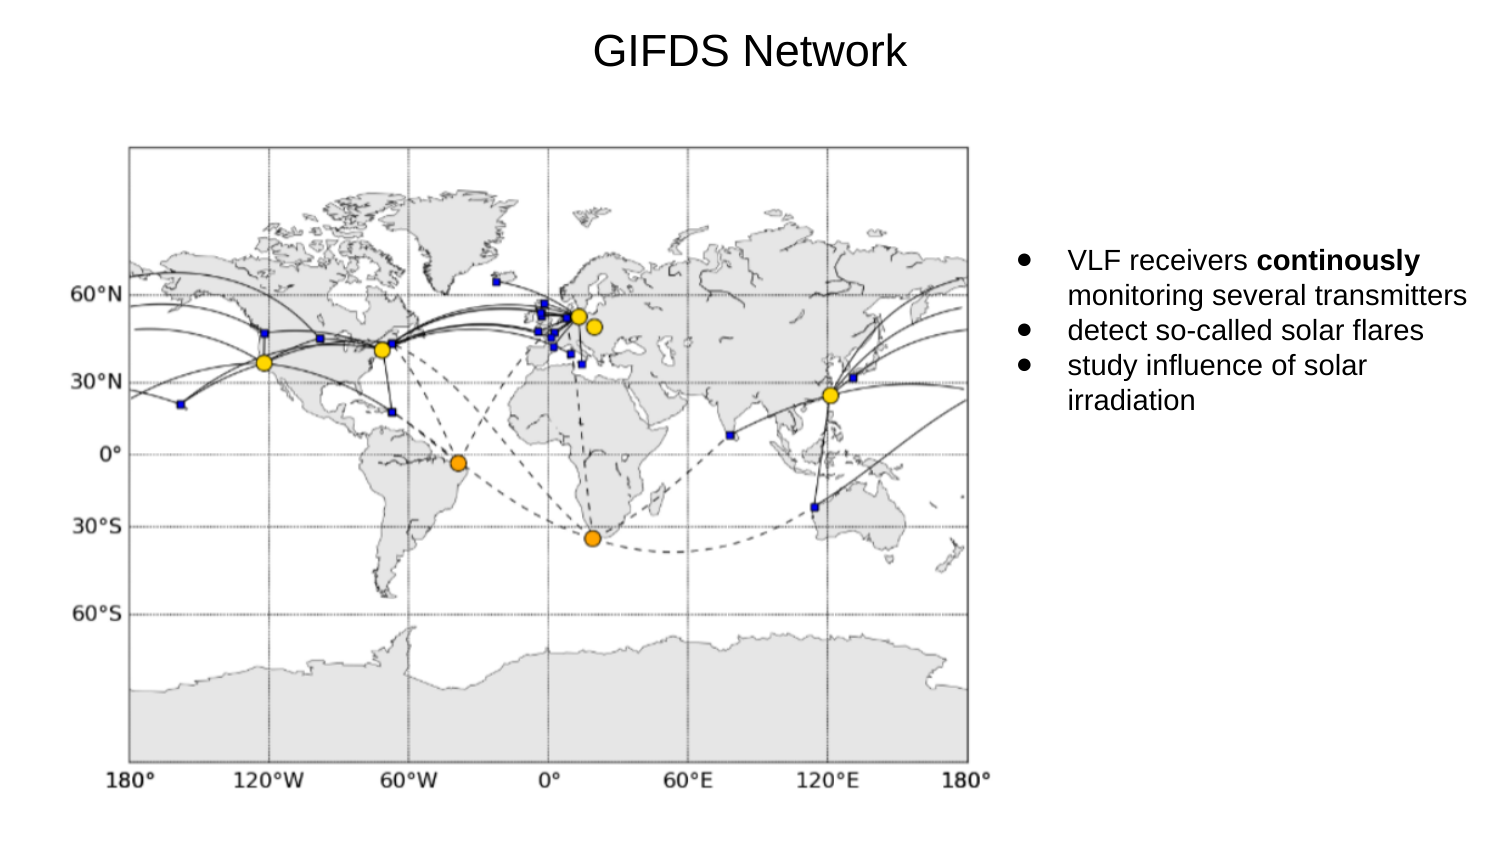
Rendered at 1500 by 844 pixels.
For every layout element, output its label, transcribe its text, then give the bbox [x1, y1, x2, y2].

picture [41, 96, 1014, 801]
title GIFDS Network [51, 6, 1449, 91]
text_box VLF receivers continously monitoring several transmitters detect so-called solar flares study influence of solar irradiation [1019, 226, 1500, 432]
